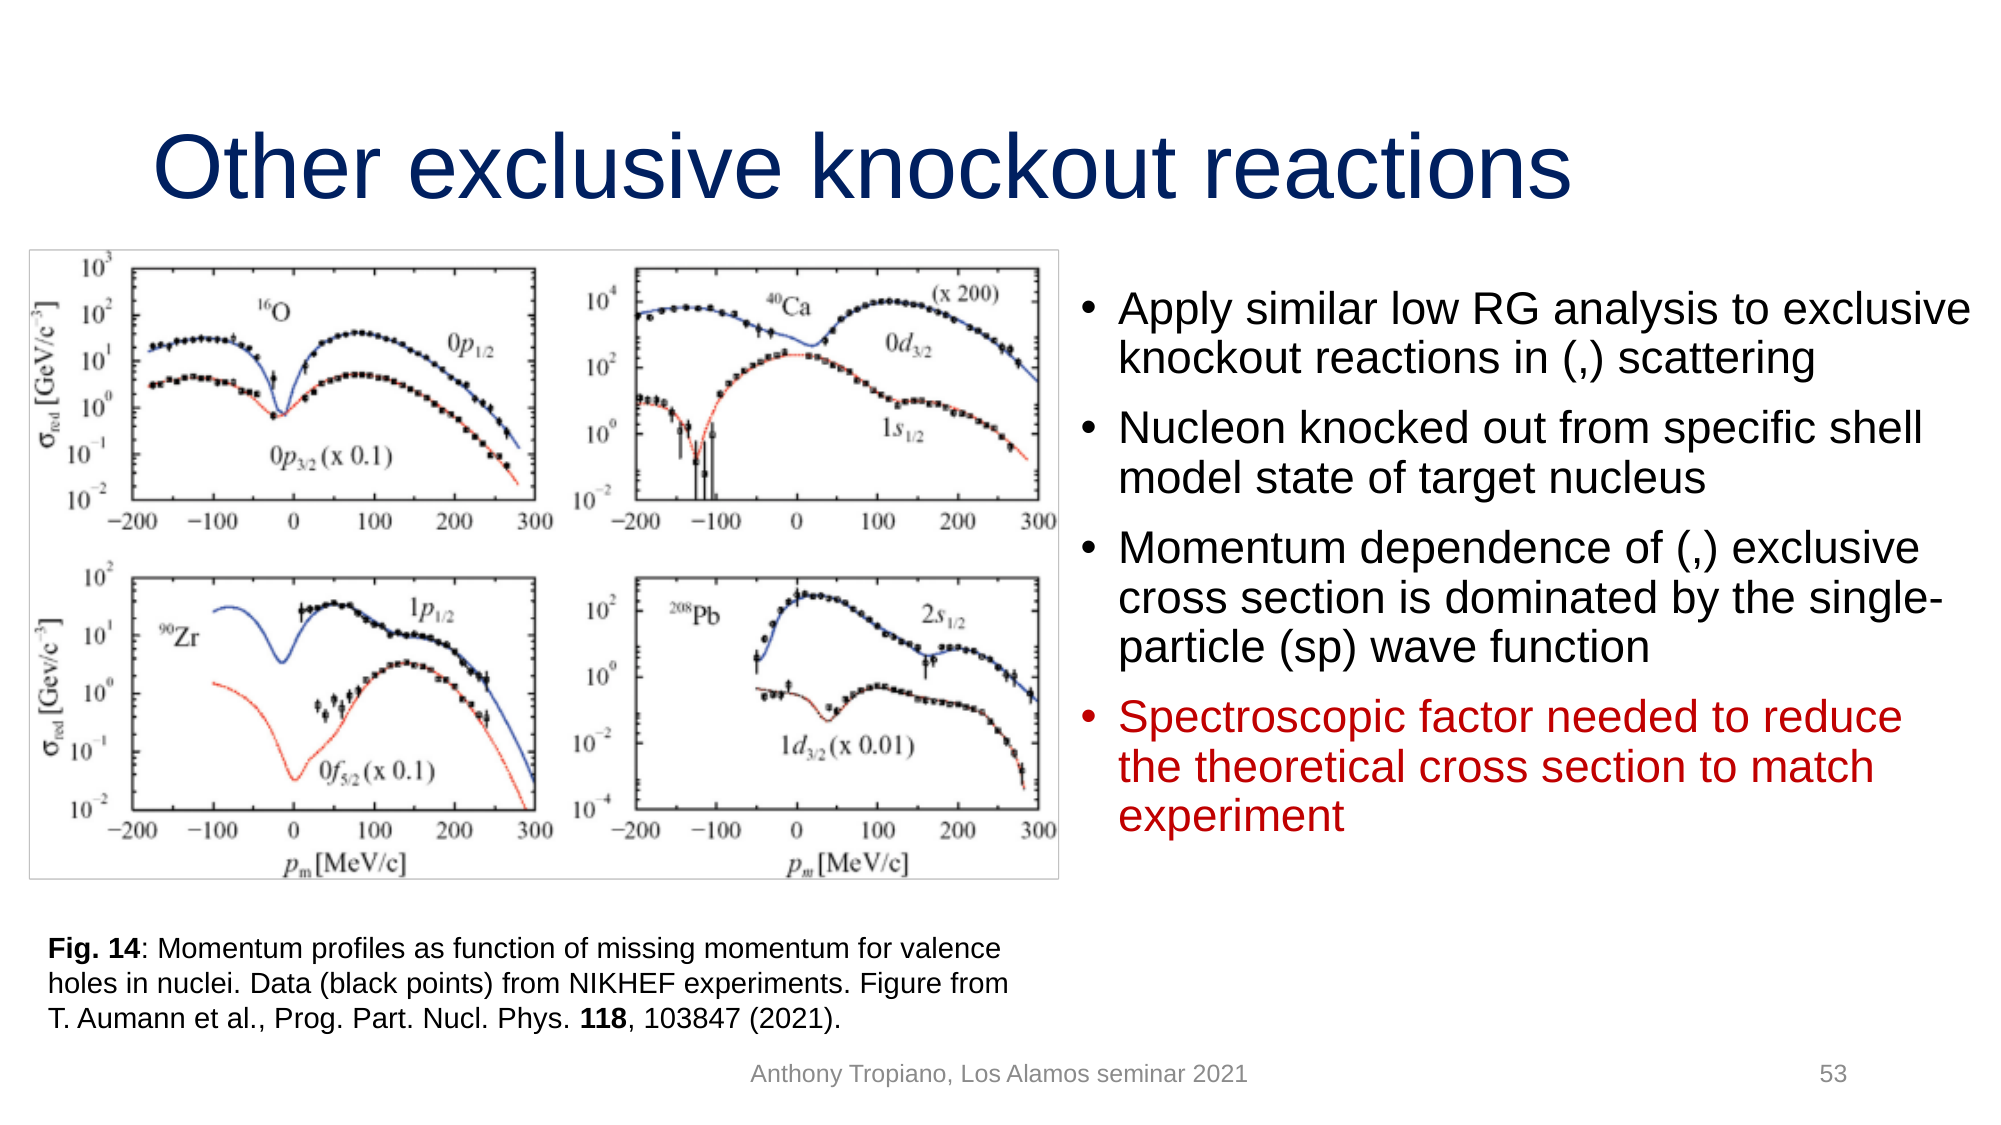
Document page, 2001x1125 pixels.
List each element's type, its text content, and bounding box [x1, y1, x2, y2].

title Other exclusive knockout reactions [137, 59, 1863, 278]
footer Anthony Tropiano, Los Alamos seminar 2021 [662, 1042, 1338, 1103]
picture [19, 236, 1066, 889]
slide_number 53 [1412, 1042, 1863, 1103]
text_box Fig. 14: Momentum profiles as function of missing momentum for valence holes in nuclei. Data (black points) from NIKHEF experiments. Figure from T. Aumann et al., Prog. Part. Nucl. Phys. 118, 103847 (2021). [33, 922, 1034, 1042]
